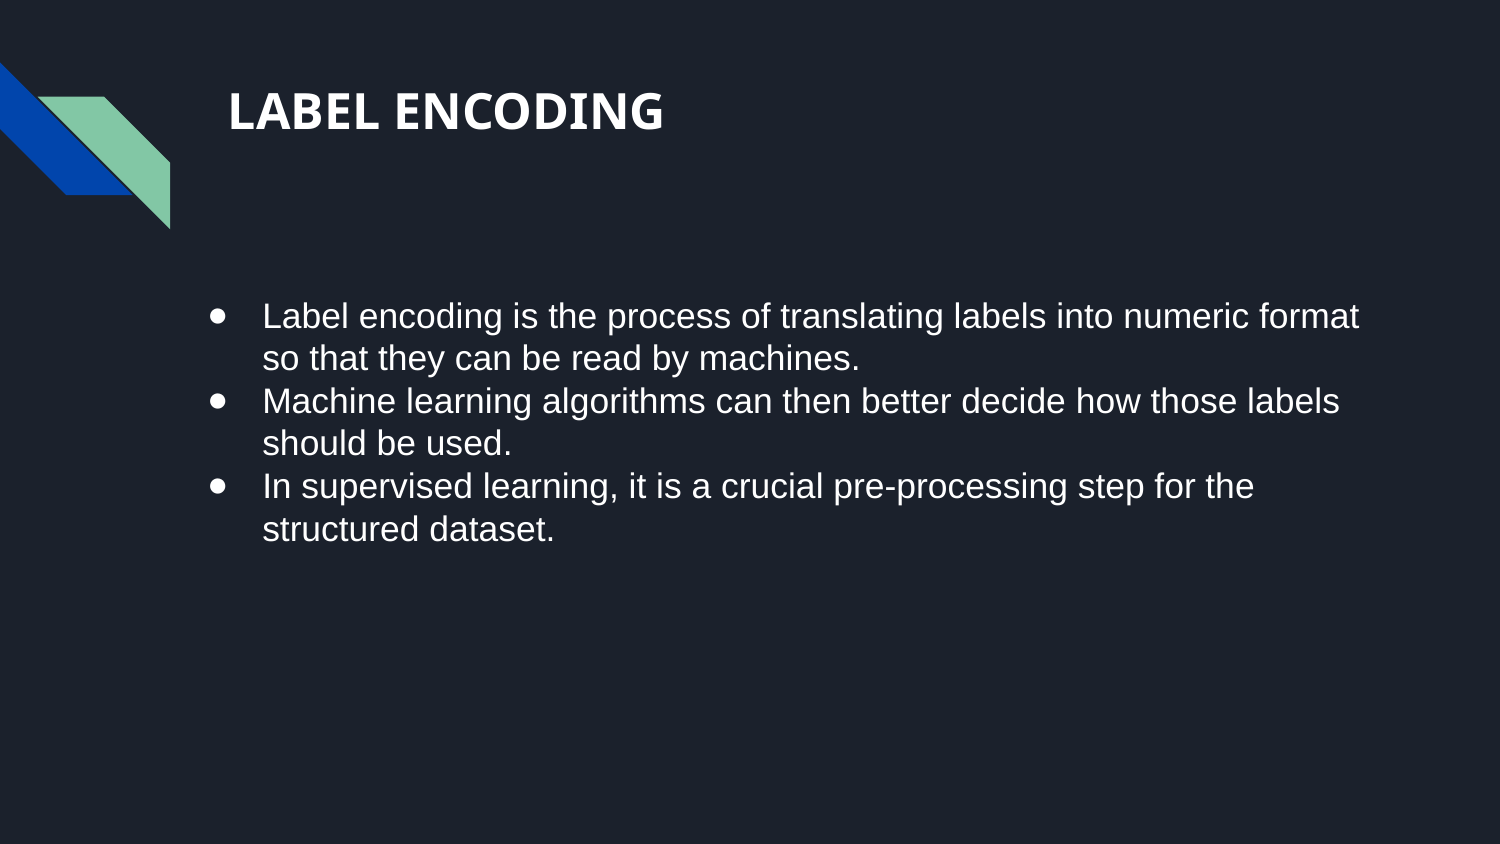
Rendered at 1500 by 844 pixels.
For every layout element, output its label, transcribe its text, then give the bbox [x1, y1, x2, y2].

title LABEL ENCODING [212, 64, 1368, 215]
text_box Label encoding is the process of translating labels into numeric format so that they can be read by machines. Machine learning algorithms can then better decide how those labels should be used. In supervised learning, it is a crucial pre-processing step for the structured dataset. [172, 277, 1394, 563]
